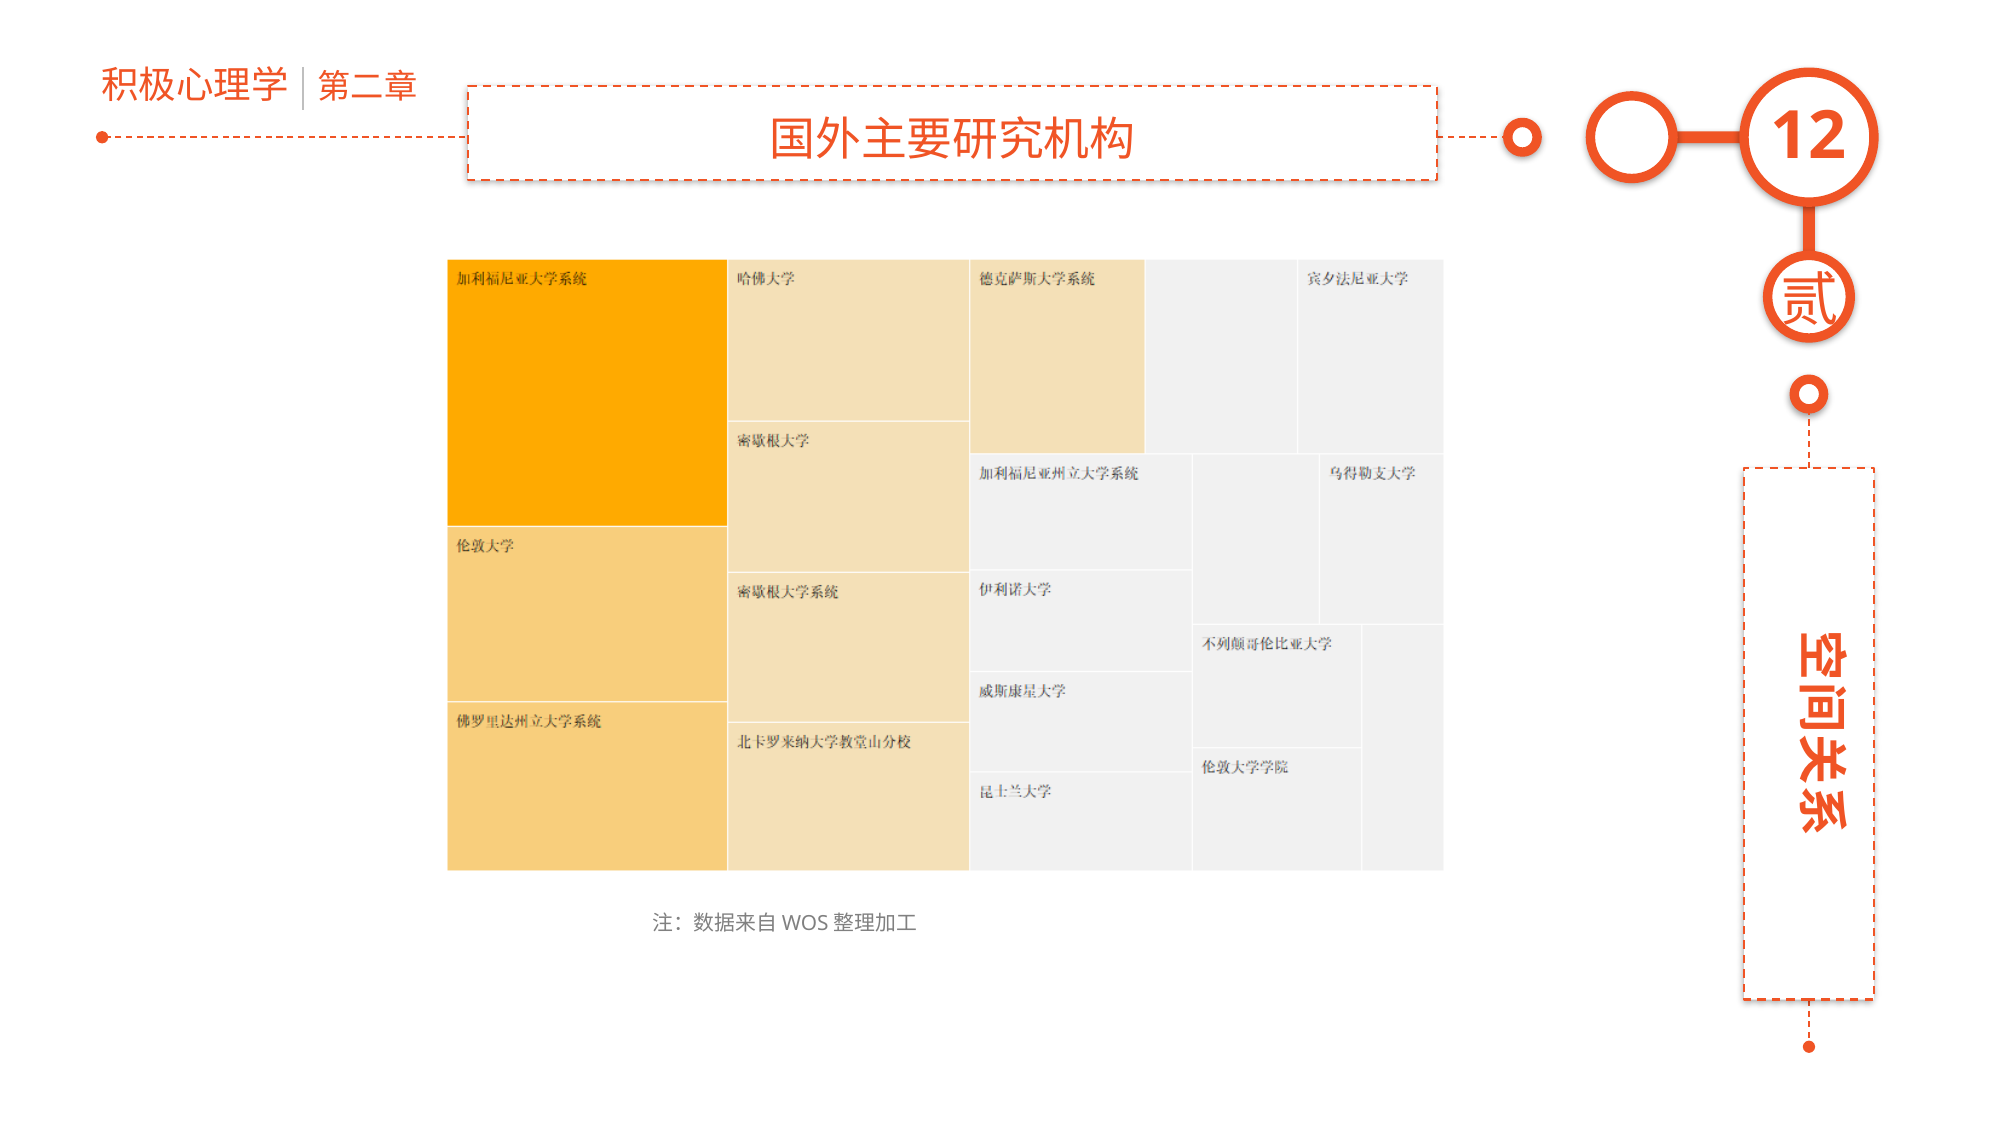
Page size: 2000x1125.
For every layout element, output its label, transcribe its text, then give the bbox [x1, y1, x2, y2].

picture [444, 255, 1452, 880]
text_box 国外主要研究机构 [468, 90, 1437, 173]
text_box 注：数据来自WOS整理加工 [562, 893, 1094, 996]
